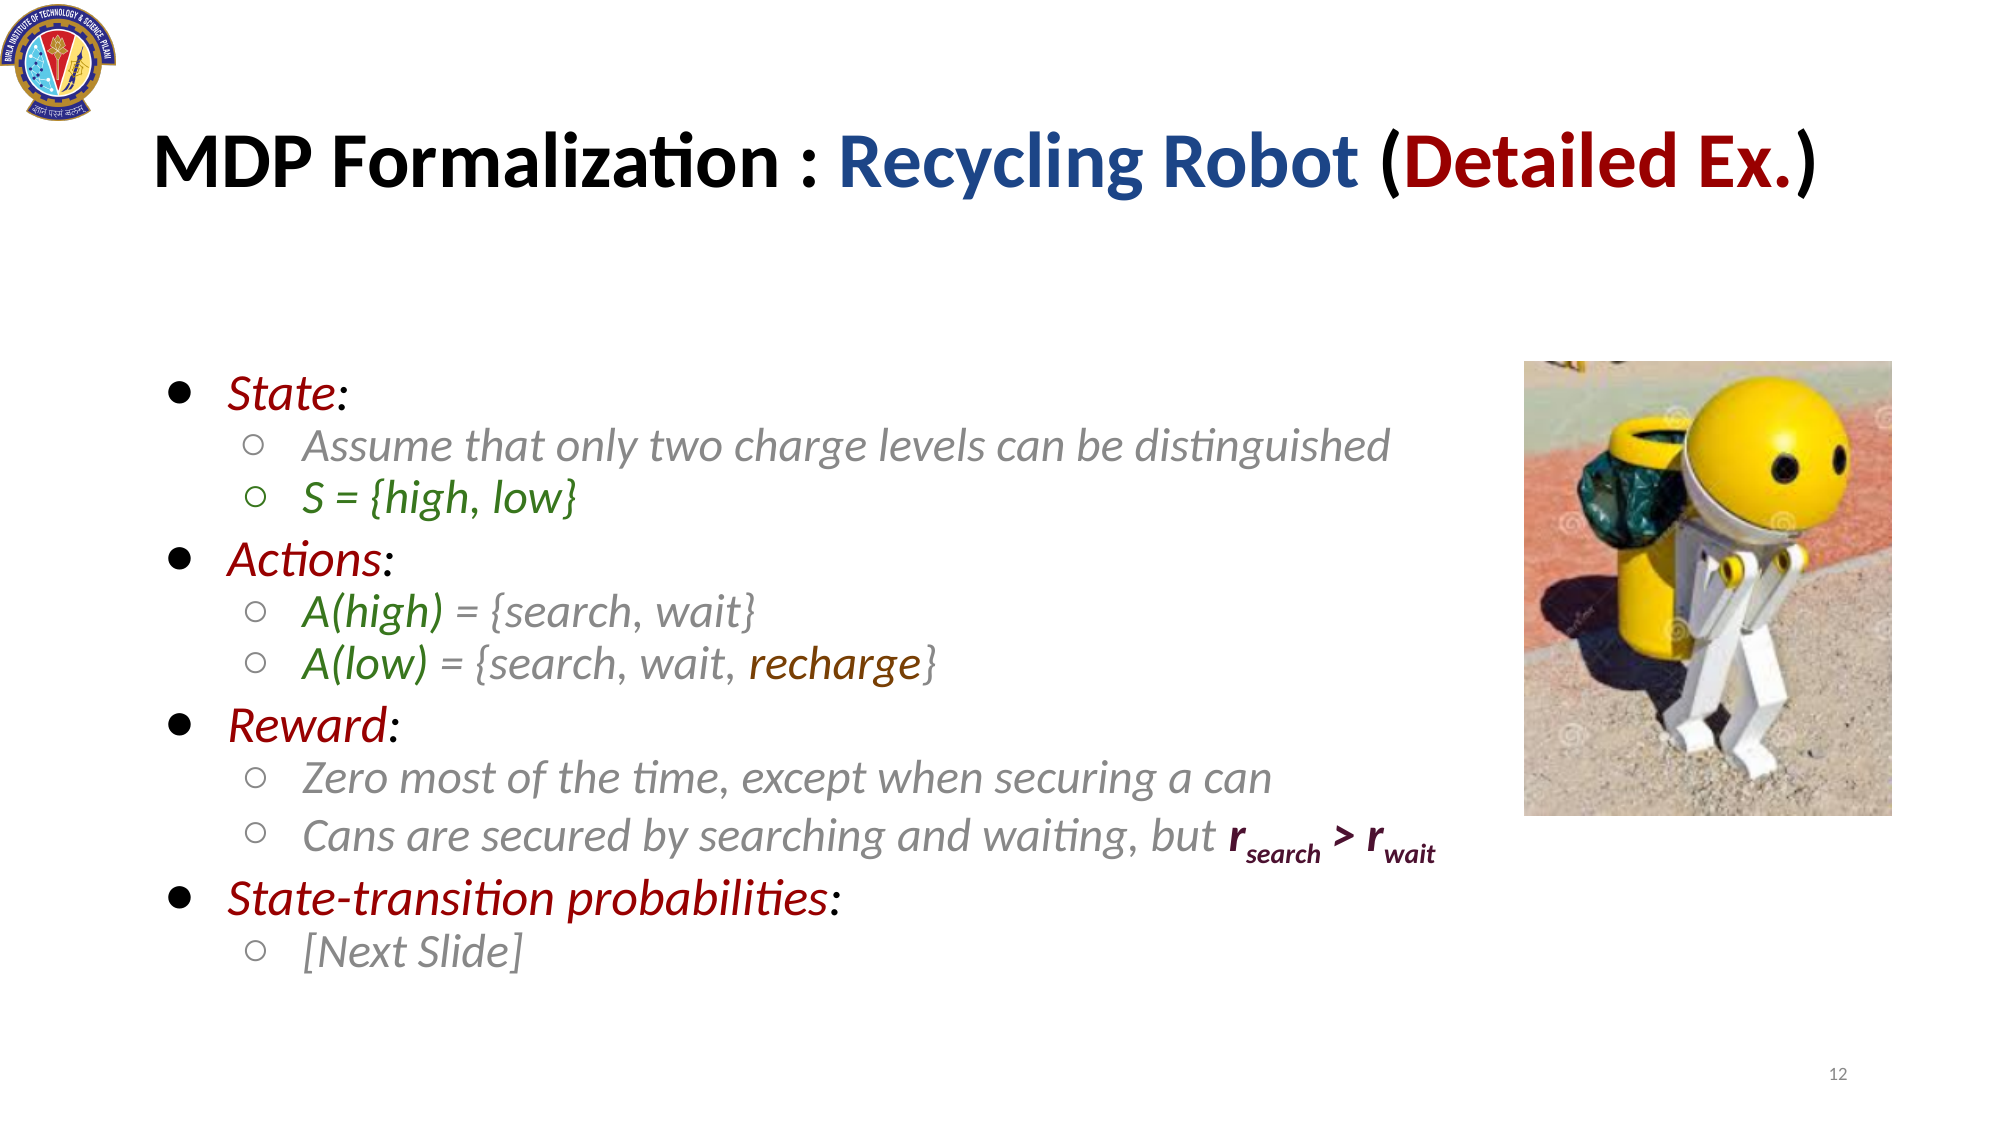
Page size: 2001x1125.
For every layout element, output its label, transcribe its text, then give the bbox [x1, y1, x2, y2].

slide_number 12 [1532, 1042, 1863, 1103]
picture [1524, 361, 1892, 816]
list State: Assume that only two charge levels can be distinguished S = {high, low} Actions: A(high) = {search, wait} A(low) = {search, wait, recharge} Reward: Zero most of the time, except when securing a can Cans are secured by searching and waiting, but rsearch > rwait State-transition probabilities: [Next Slide] [137, 350, 1532, 1103]
picture [0, 4, 116, 121]
title MDP Formalization : Recycling Robot (Detailed Ex.) [137, 59, 1863, 265]
